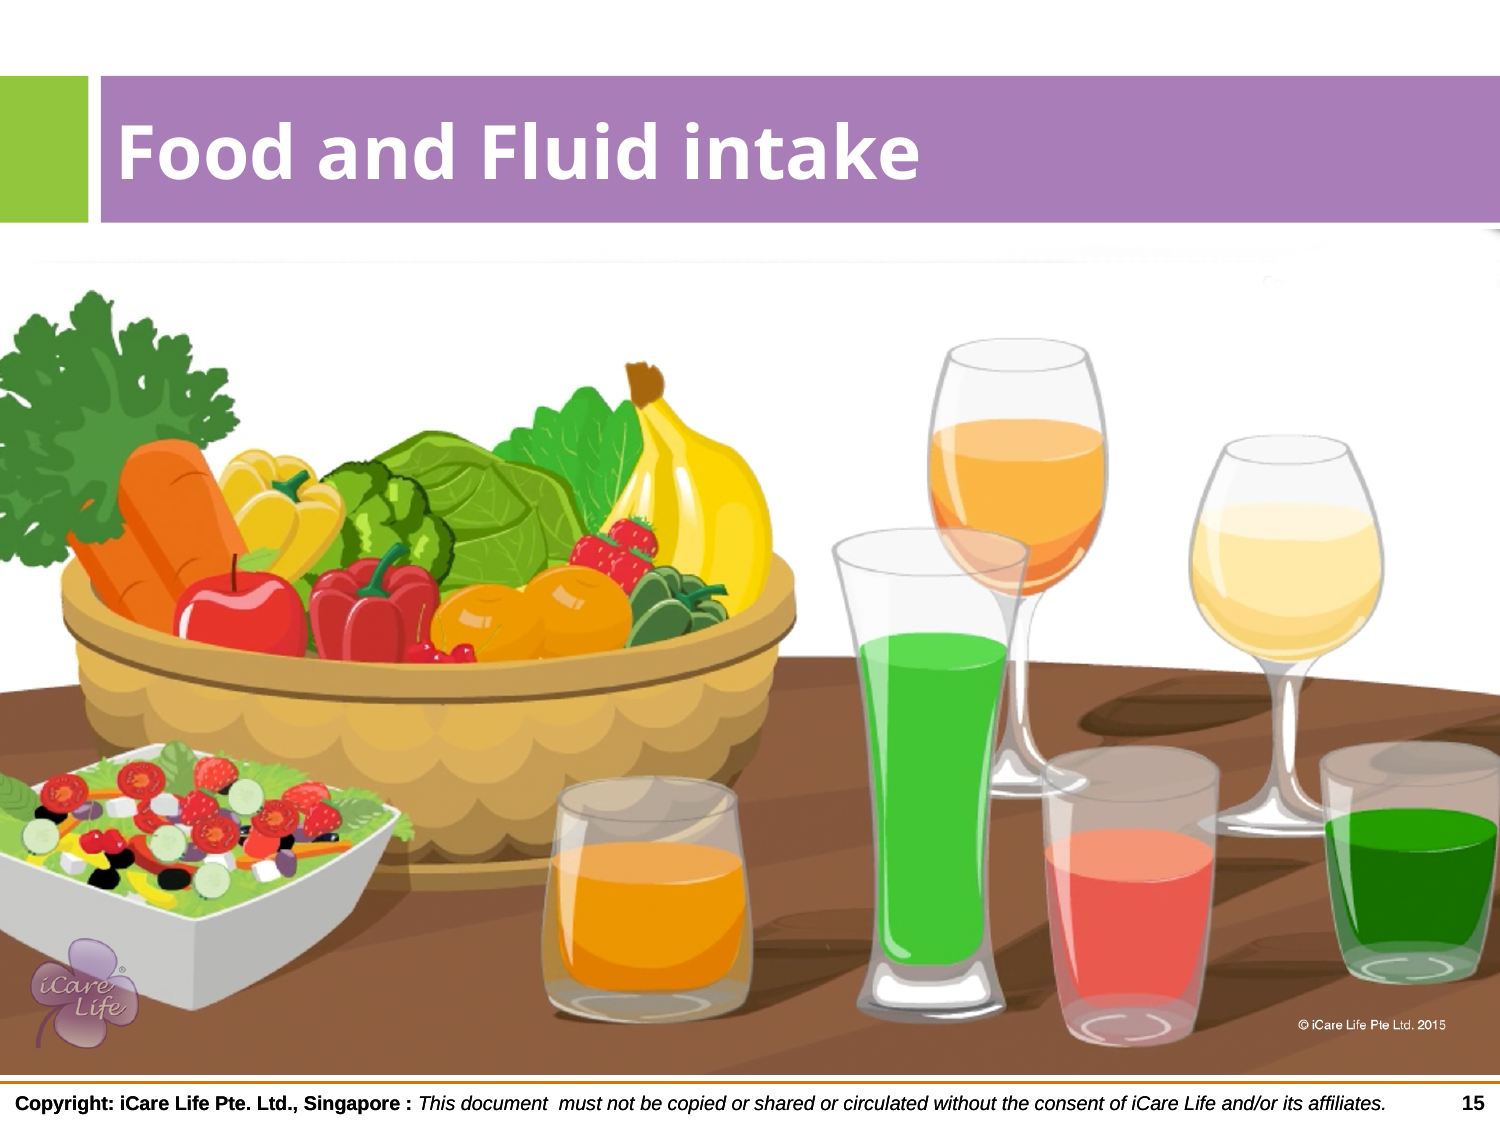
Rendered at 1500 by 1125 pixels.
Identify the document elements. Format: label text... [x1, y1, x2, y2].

picture [0, 228, 1500, 1076]
text_box Copyright: iCare Life Pte. Ltd., Singapore : This document must not be copied or shared or circulated without the consent of iCare Life and/or its affiliates. [0, 1091, 1500, 1122]
text_box [0, 75, 89, 223]
text_box Food and Fluid intake [100, 75, 1500, 223]
